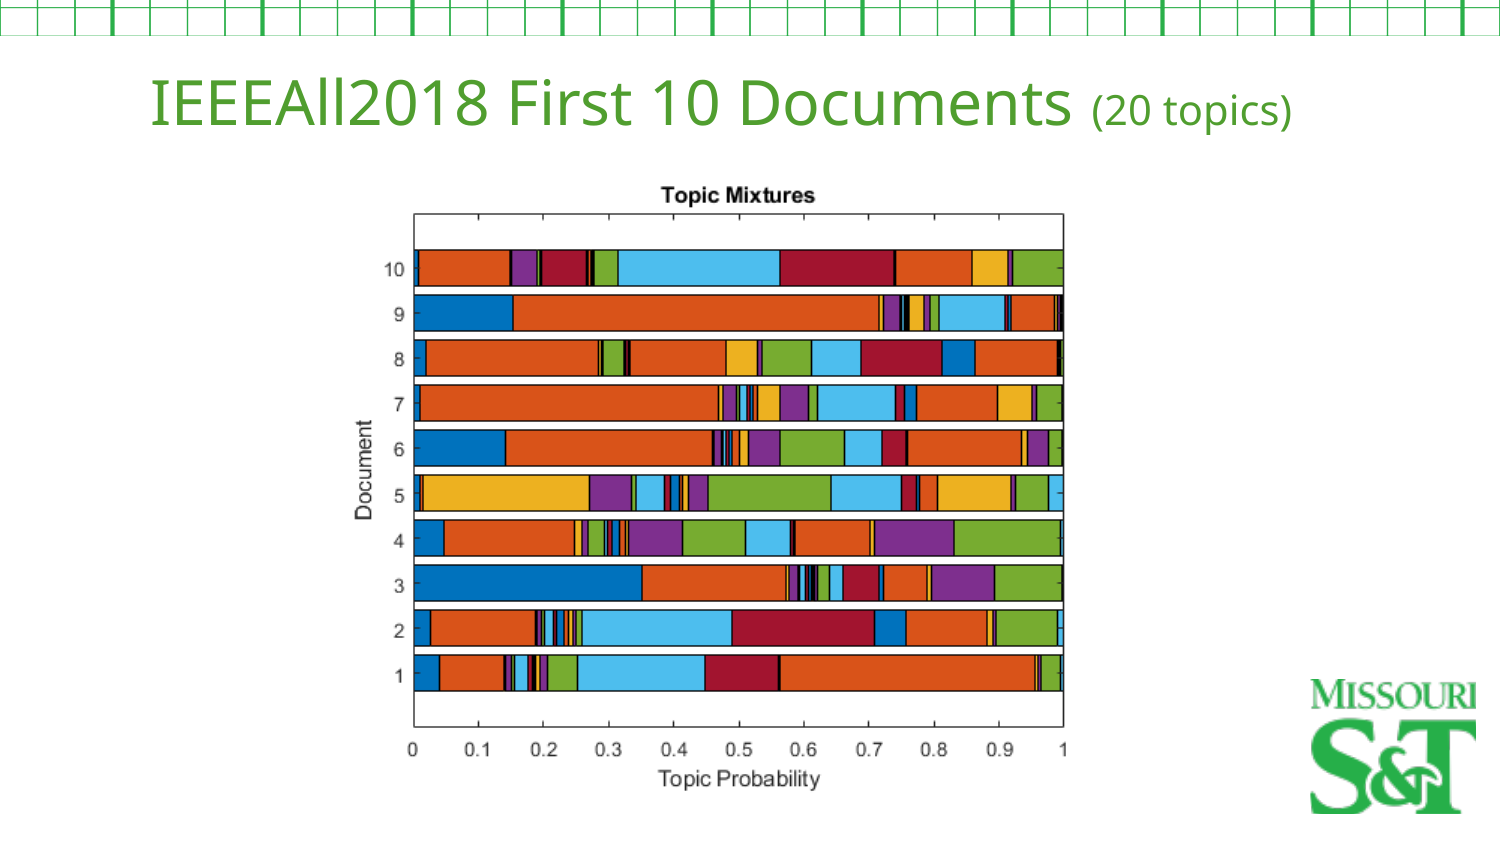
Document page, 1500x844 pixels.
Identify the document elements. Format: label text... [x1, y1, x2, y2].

list IEEEAll2018 First 10 Documents (20 topics) [135, 64, 1478, 187]
picture [304, 167, 1144, 797]
picture [0, 0, 1500, 36]
